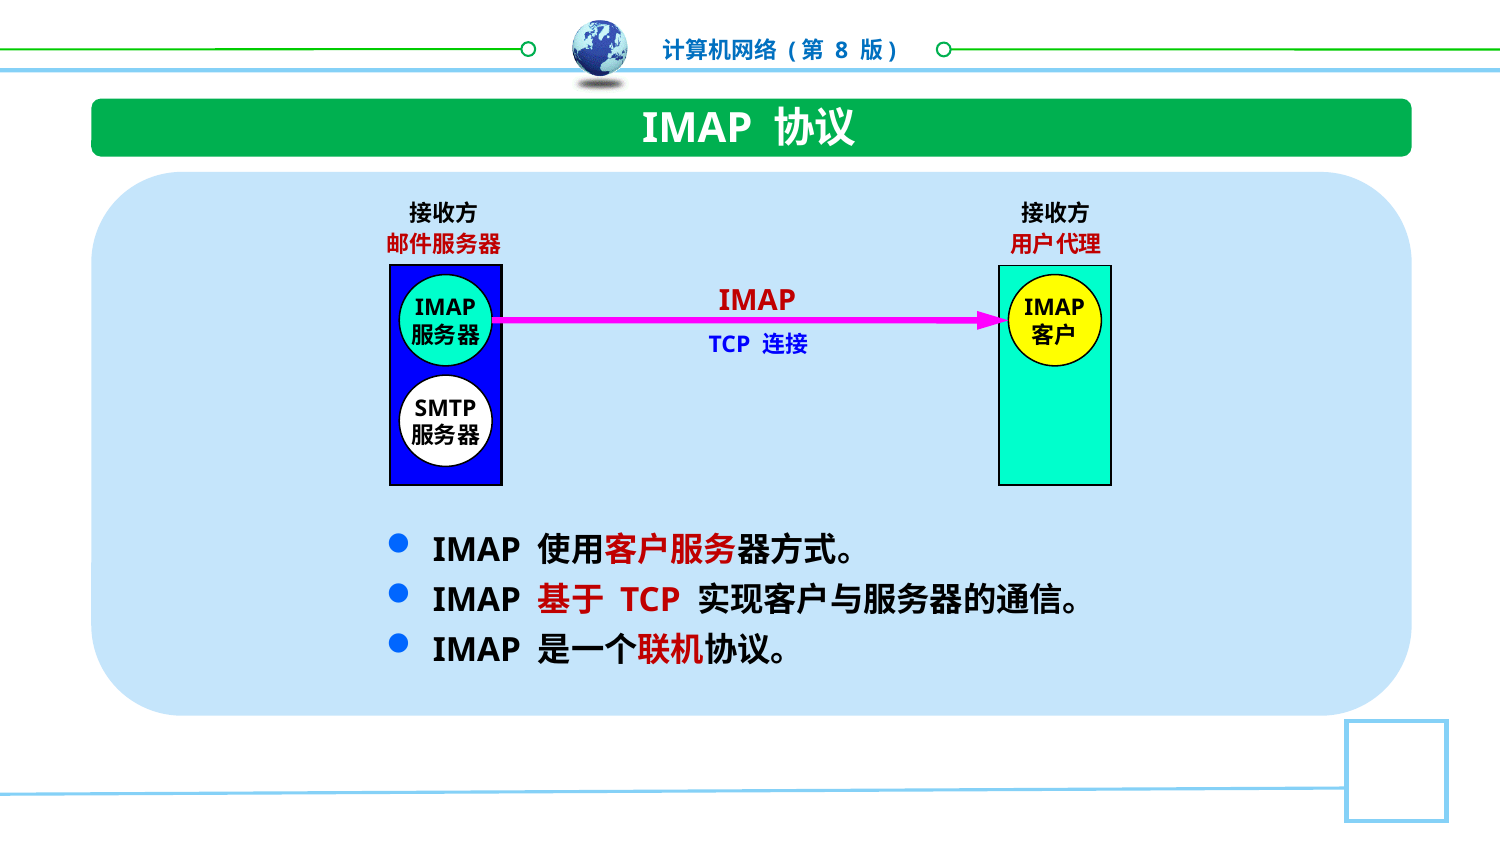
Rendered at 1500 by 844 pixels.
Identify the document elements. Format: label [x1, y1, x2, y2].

text_box [91, 93, 1412, 158]
picture [570, 18, 629, 94]
text_box [89, 169, 1414, 718]
